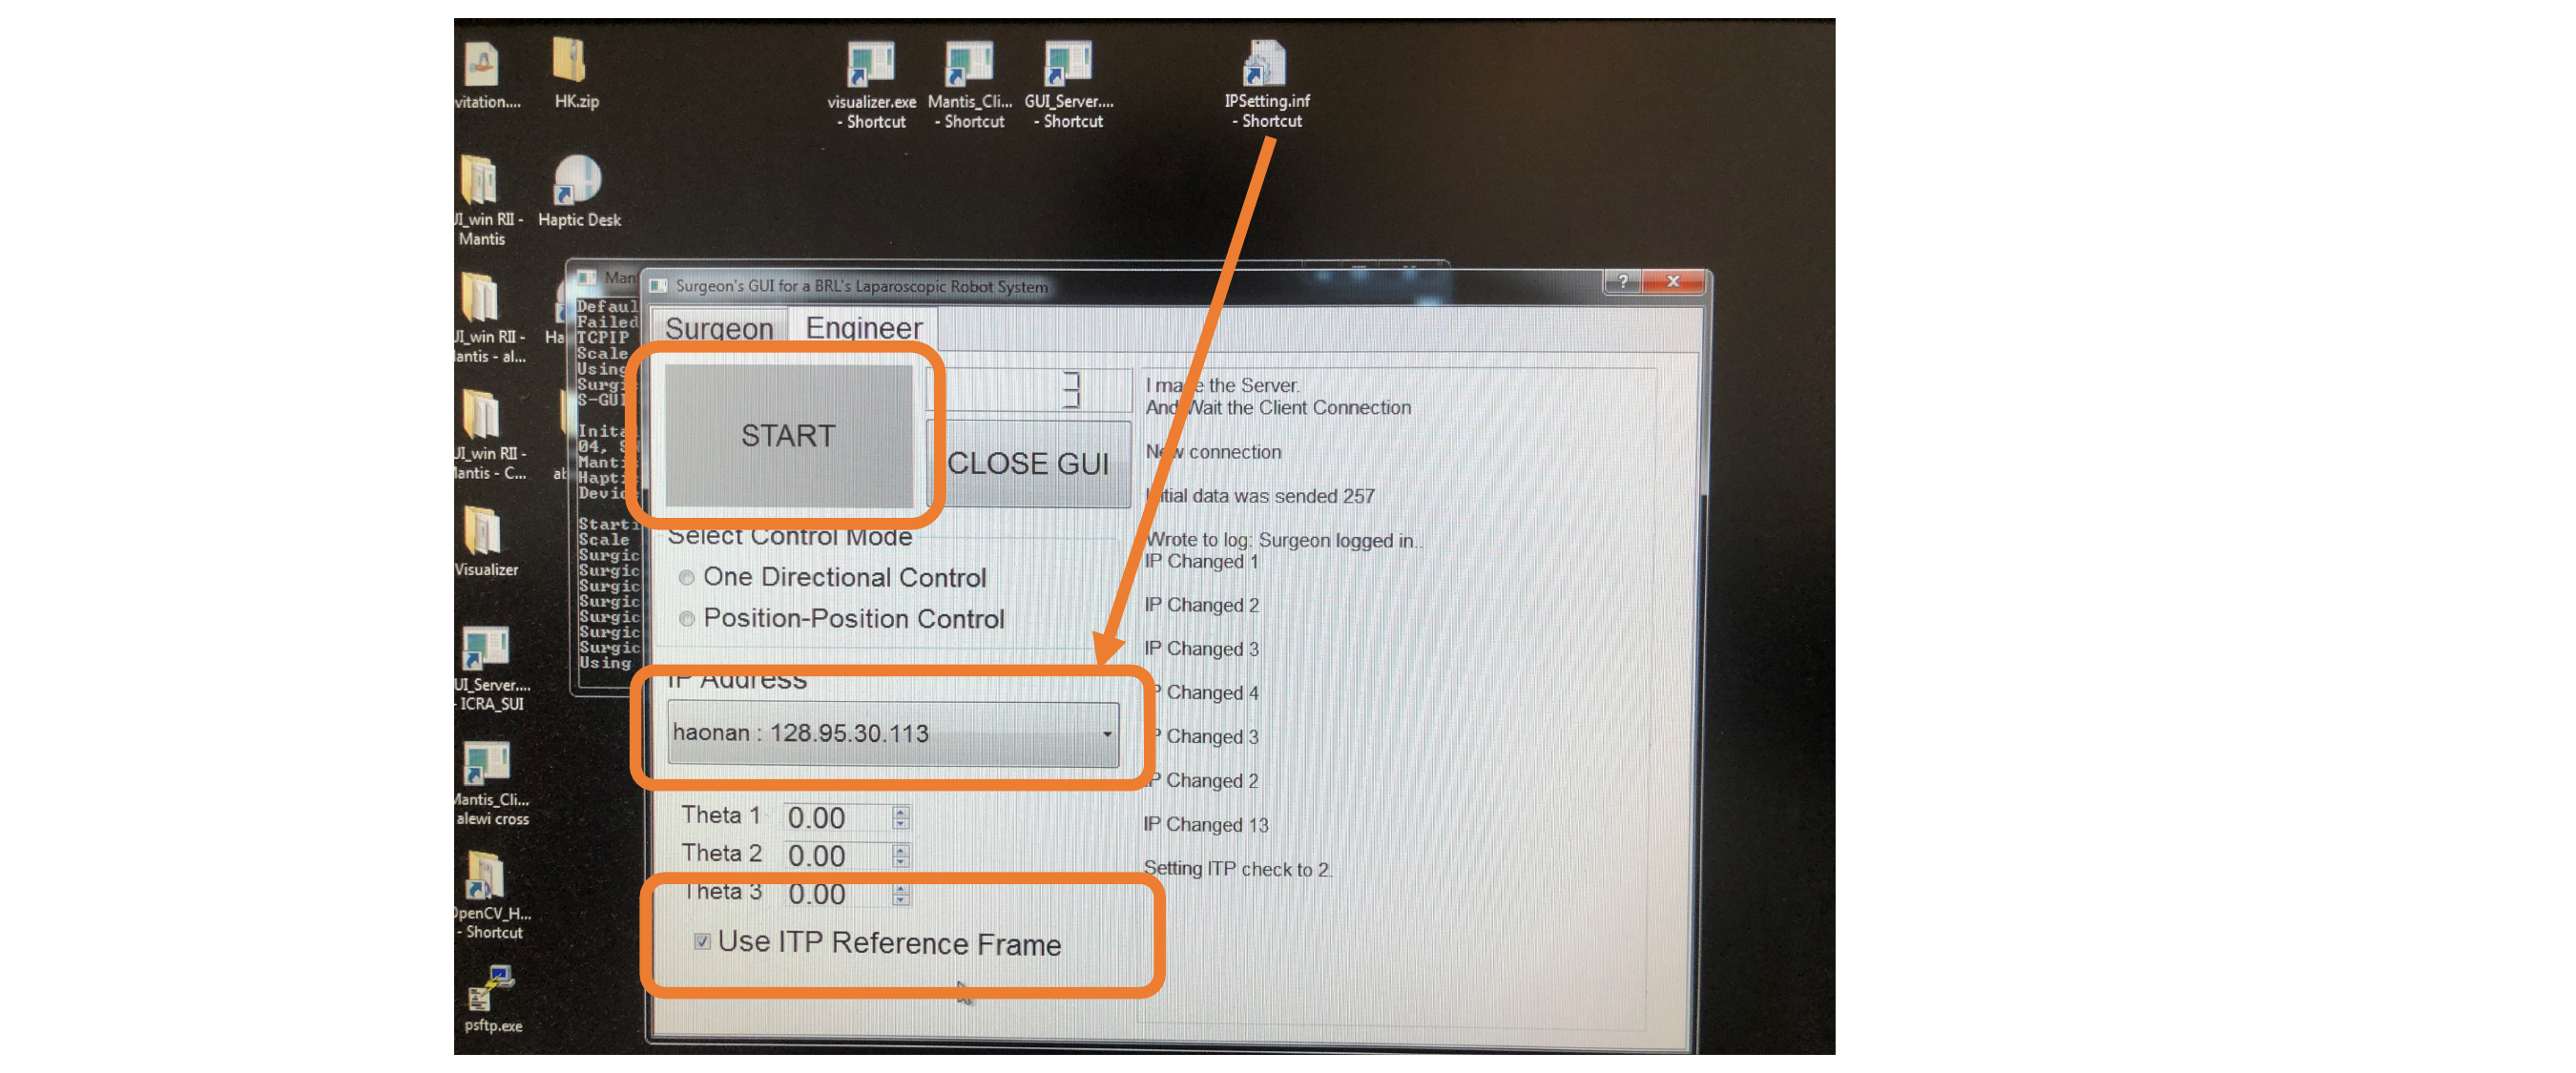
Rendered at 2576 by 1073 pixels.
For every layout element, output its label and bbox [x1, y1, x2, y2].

picture [454, 18, 1836, 1055]
text_box [1098, 137, 1272, 671]
